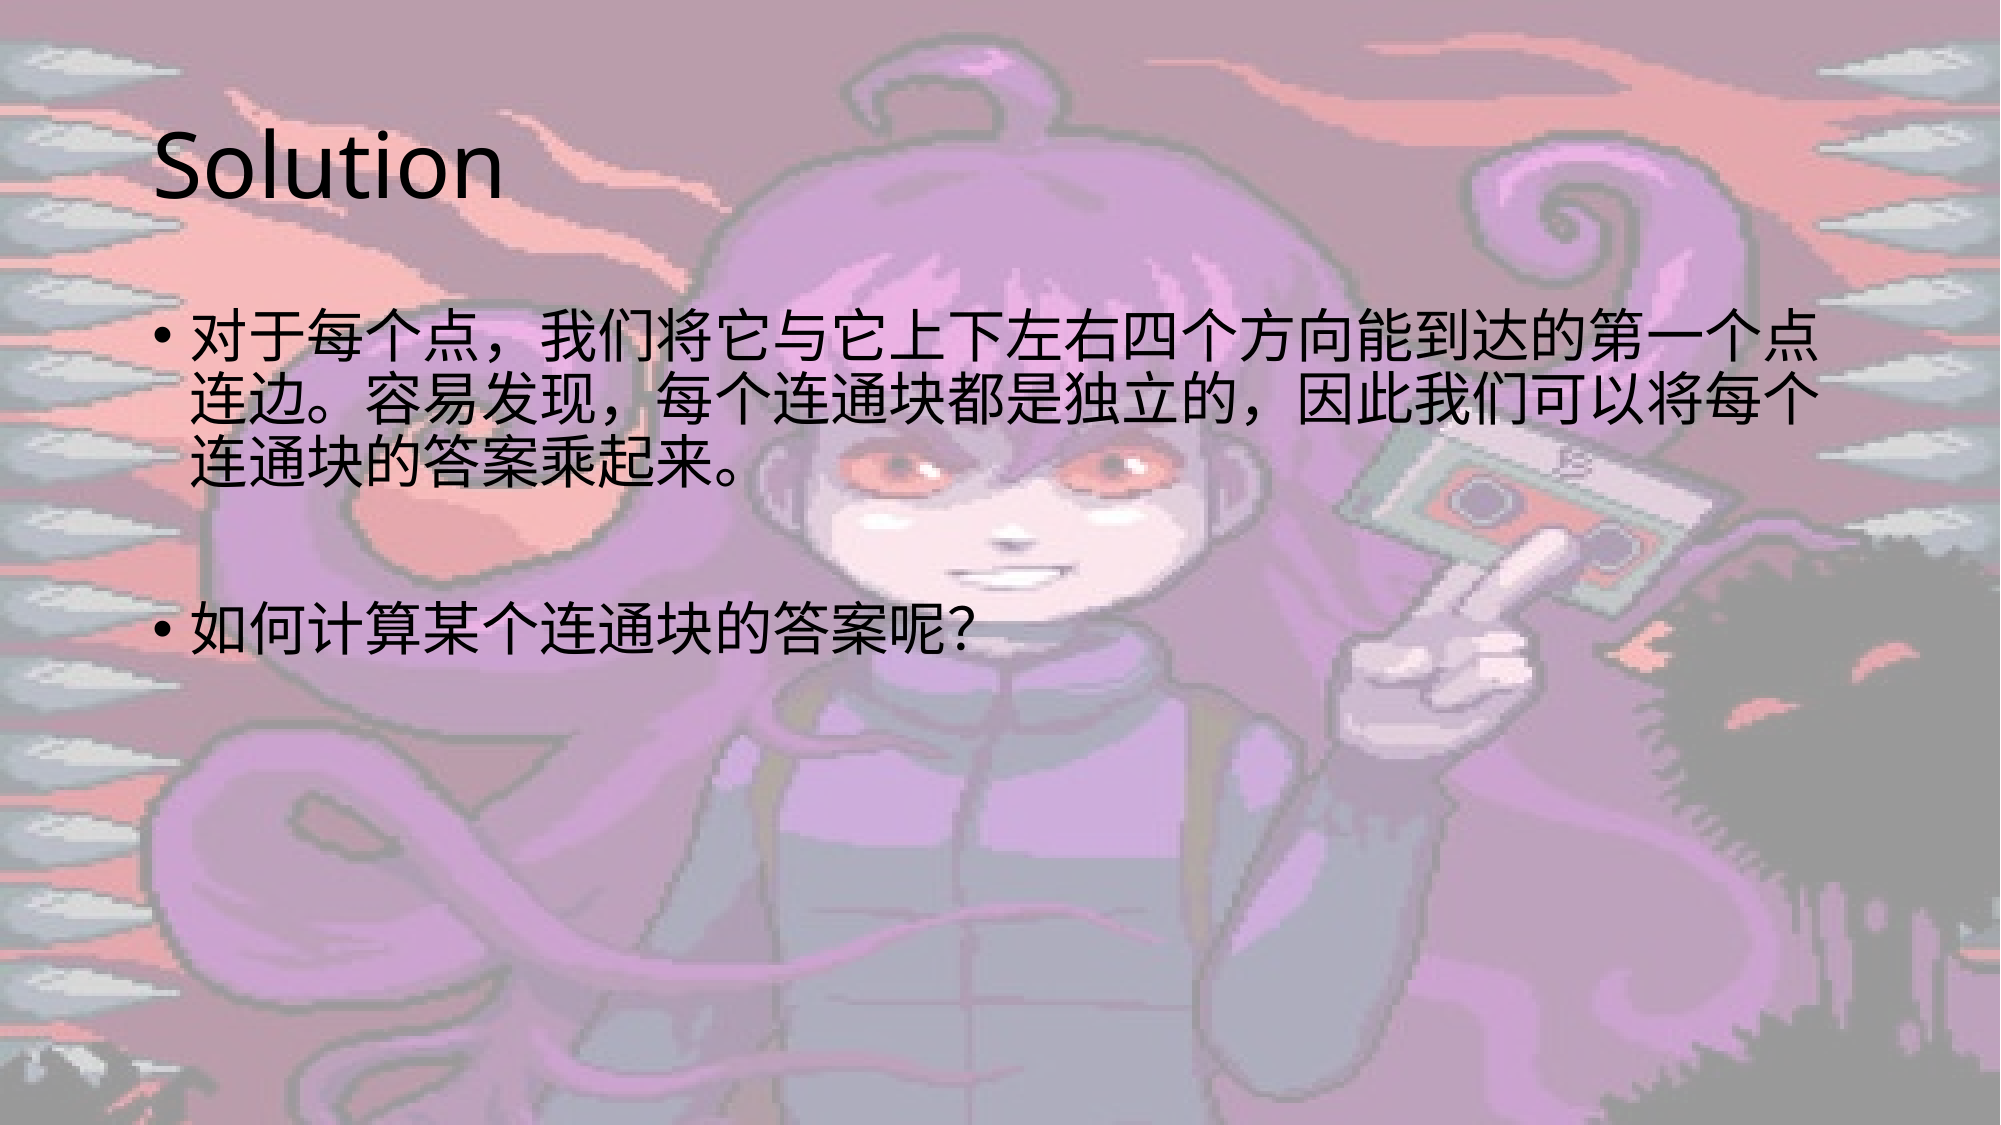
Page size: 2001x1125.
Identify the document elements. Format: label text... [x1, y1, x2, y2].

title Solution [137, 59, 1863, 278]
list 对于每个点，我们将它与它上下左右四个方向能到达的第一个点连边。容易发现，每个连通块都是独立的，因此我们可以将每个连通块的答案乘起来。 如何计算某个连通块的答案呢？ [137, 299, 1863, 1014]
